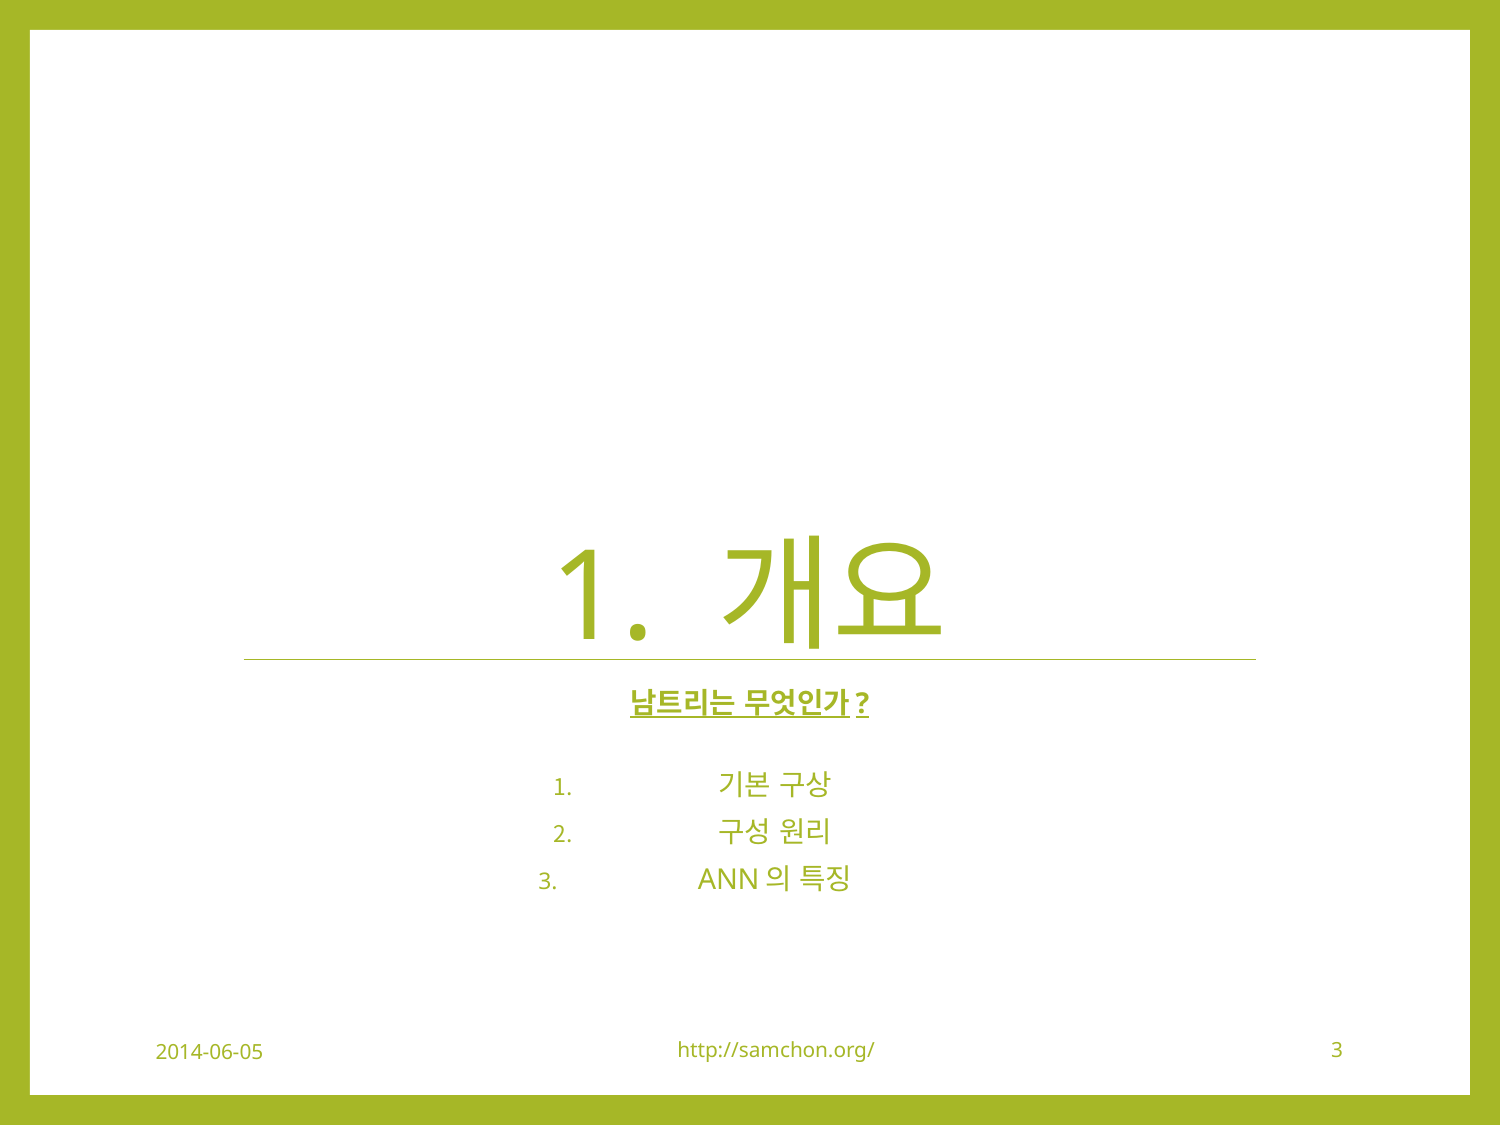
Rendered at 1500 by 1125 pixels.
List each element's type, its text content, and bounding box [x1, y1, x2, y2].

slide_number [140, 1020, 428, 1081]
title 1. 개요 [136, 192, 1363, 673]
list 남트리는 무엇인가? 기본 구상 구성 원리 ANN의 특징 [210, 681, 1290, 906]
slide_number 3 [1147, 1020, 1358, 1081]
footer http://samchon.org/ [485, 1020, 1067, 1081]
